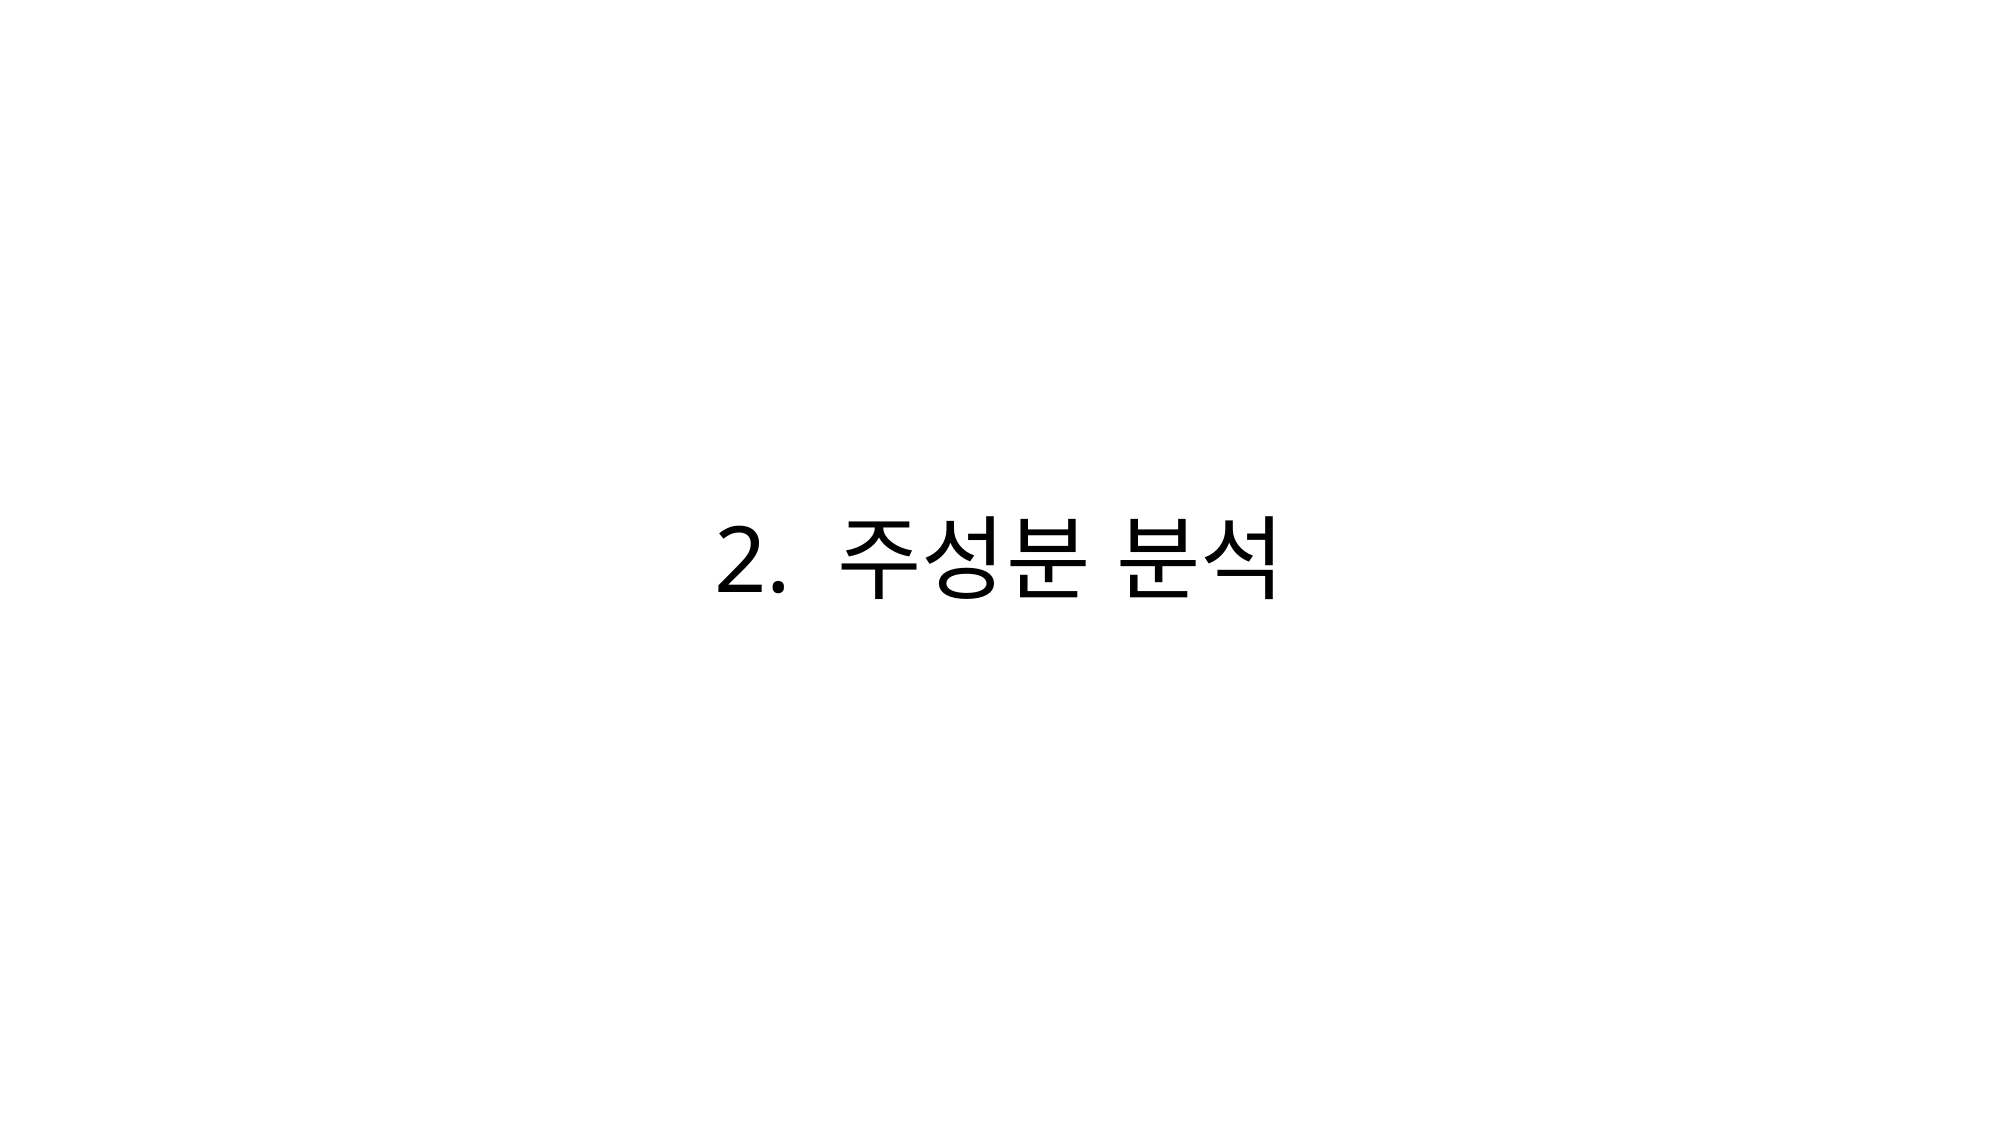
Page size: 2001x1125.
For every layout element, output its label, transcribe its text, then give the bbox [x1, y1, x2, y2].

title 2. 주성분 분석 [137, 453, 1863, 672]
